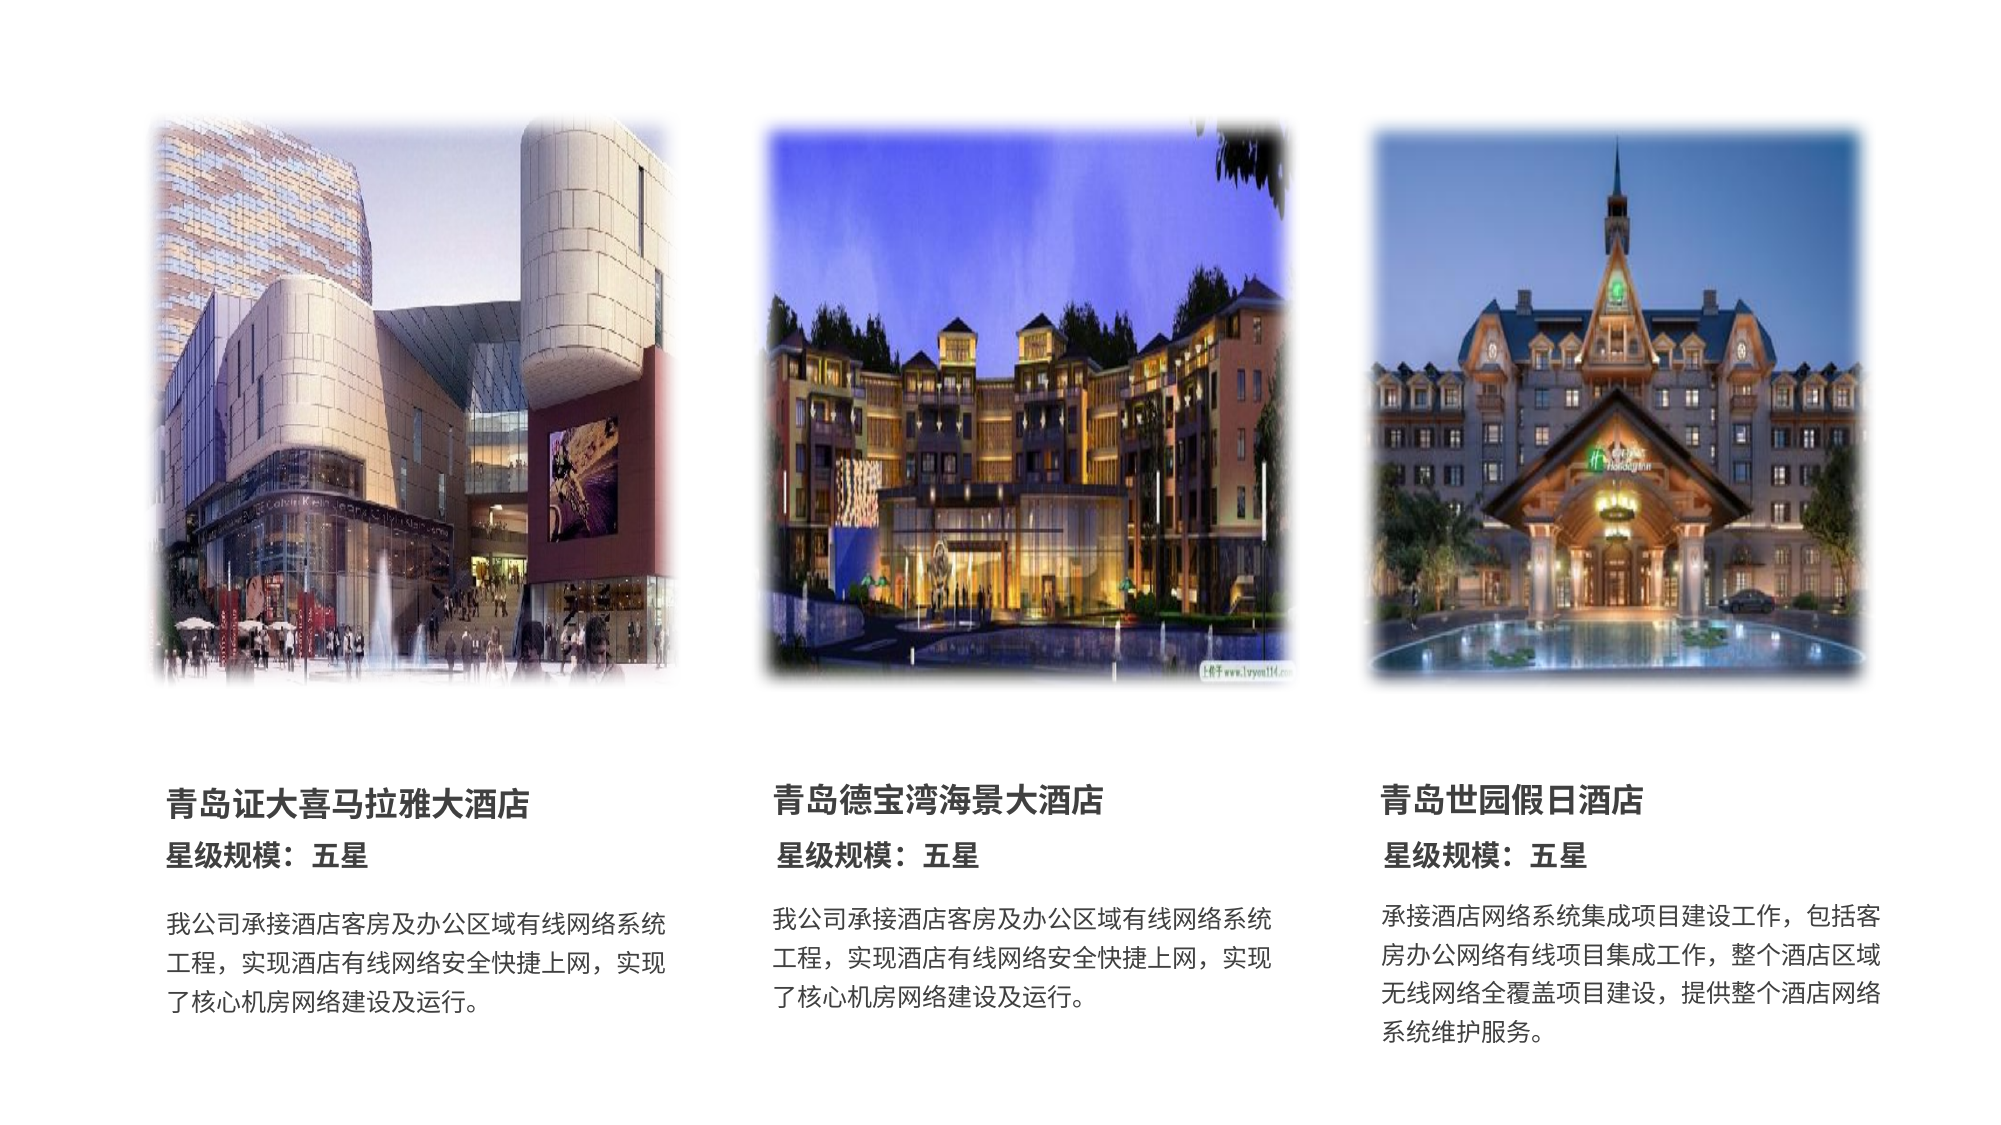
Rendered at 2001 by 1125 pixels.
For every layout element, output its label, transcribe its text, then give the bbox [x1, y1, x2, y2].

text_box 我公司承接酒店客房及办公区域有线网络系统工程，实现酒店有线网络安全快捷上网，实现了核心机房网络建设及运行。 [151, 891, 685, 1024]
text_box 星级规模：五星 [1369, 829, 1689, 880]
picture [142, 108, 682, 690]
text_box 青岛德宝湾海景大酒店 [758, 772, 1205, 827]
text_box 星级规模：五星 [761, 829, 1081, 880]
picture [750, 112, 1301, 693]
picture [1356, 113, 1877, 695]
text_box 青岛证大喜马拉雅大酒店 [150, 776, 571, 831]
text_box 我公司承接酒店客房及办公区域有线网络系统工程，实现酒店有线网络安全快捷上网，实现了核心机房网络建设及运行。 [757, 887, 1303, 1019]
text_box 承接酒店网络系统集成项目建设工作，包括客房办公网络有线项目集成工作，整个酒店区域无线网络全覆盖项目建设，提供整个酒店网络系统维护服务。 [1367, 883, 1913, 1055]
text_box 星级规模：五星 [150, 829, 470, 880]
text_box 青岛世园假日酒店 [1364, 771, 1739, 827]
